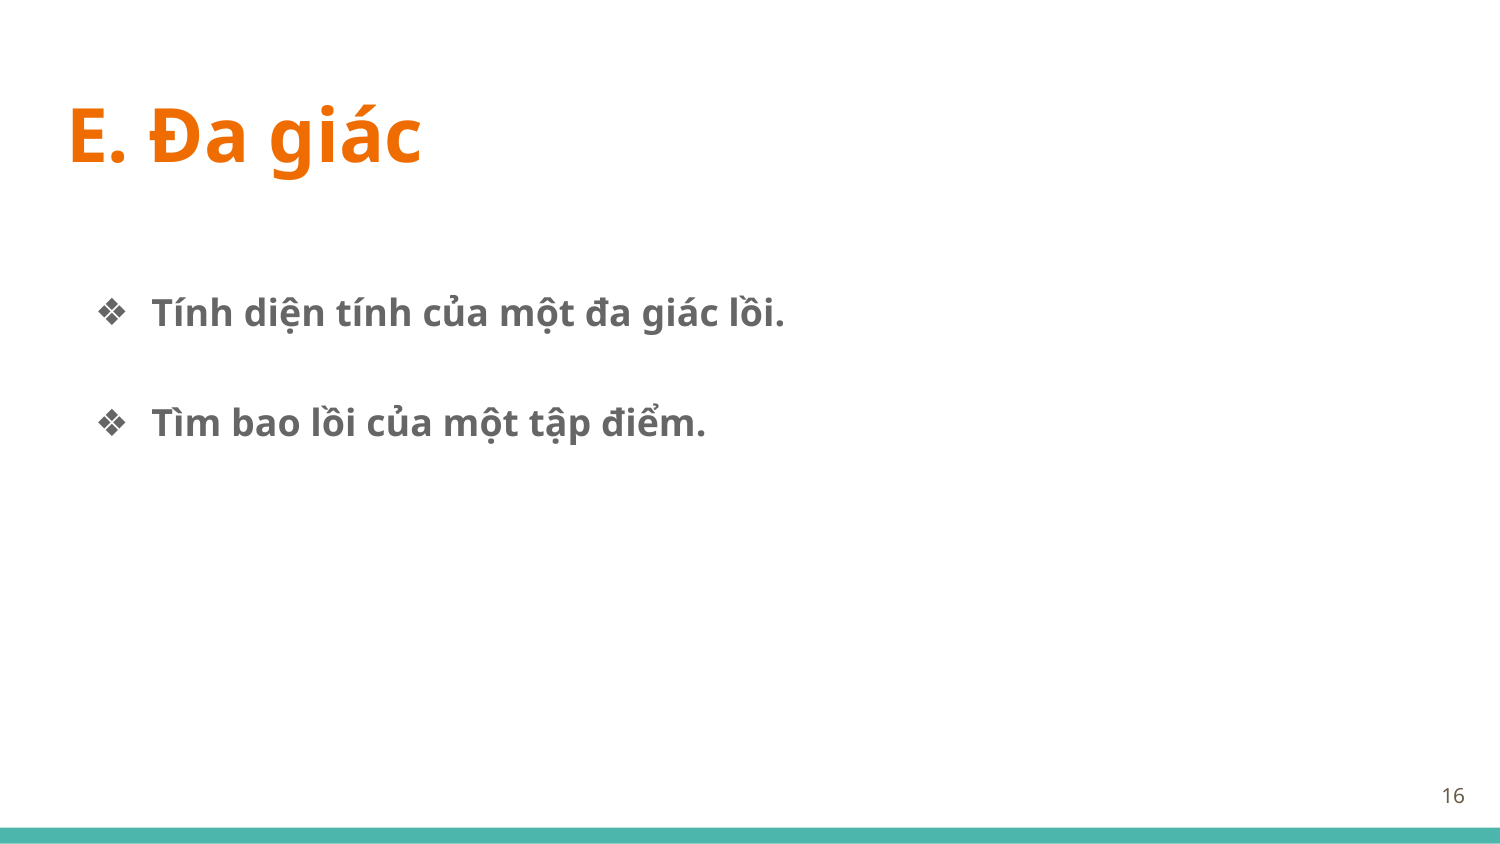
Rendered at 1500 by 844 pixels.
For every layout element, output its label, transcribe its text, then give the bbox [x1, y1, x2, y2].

title E. Đa giác [51, 72, 1449, 189]
slide_number ‹#› [1389, 764, 1480, 830]
text_box Tính diện tính của một đa giác lồi. Tìm bao lồi của một tập điểm. [61, 228, 1438, 807]
